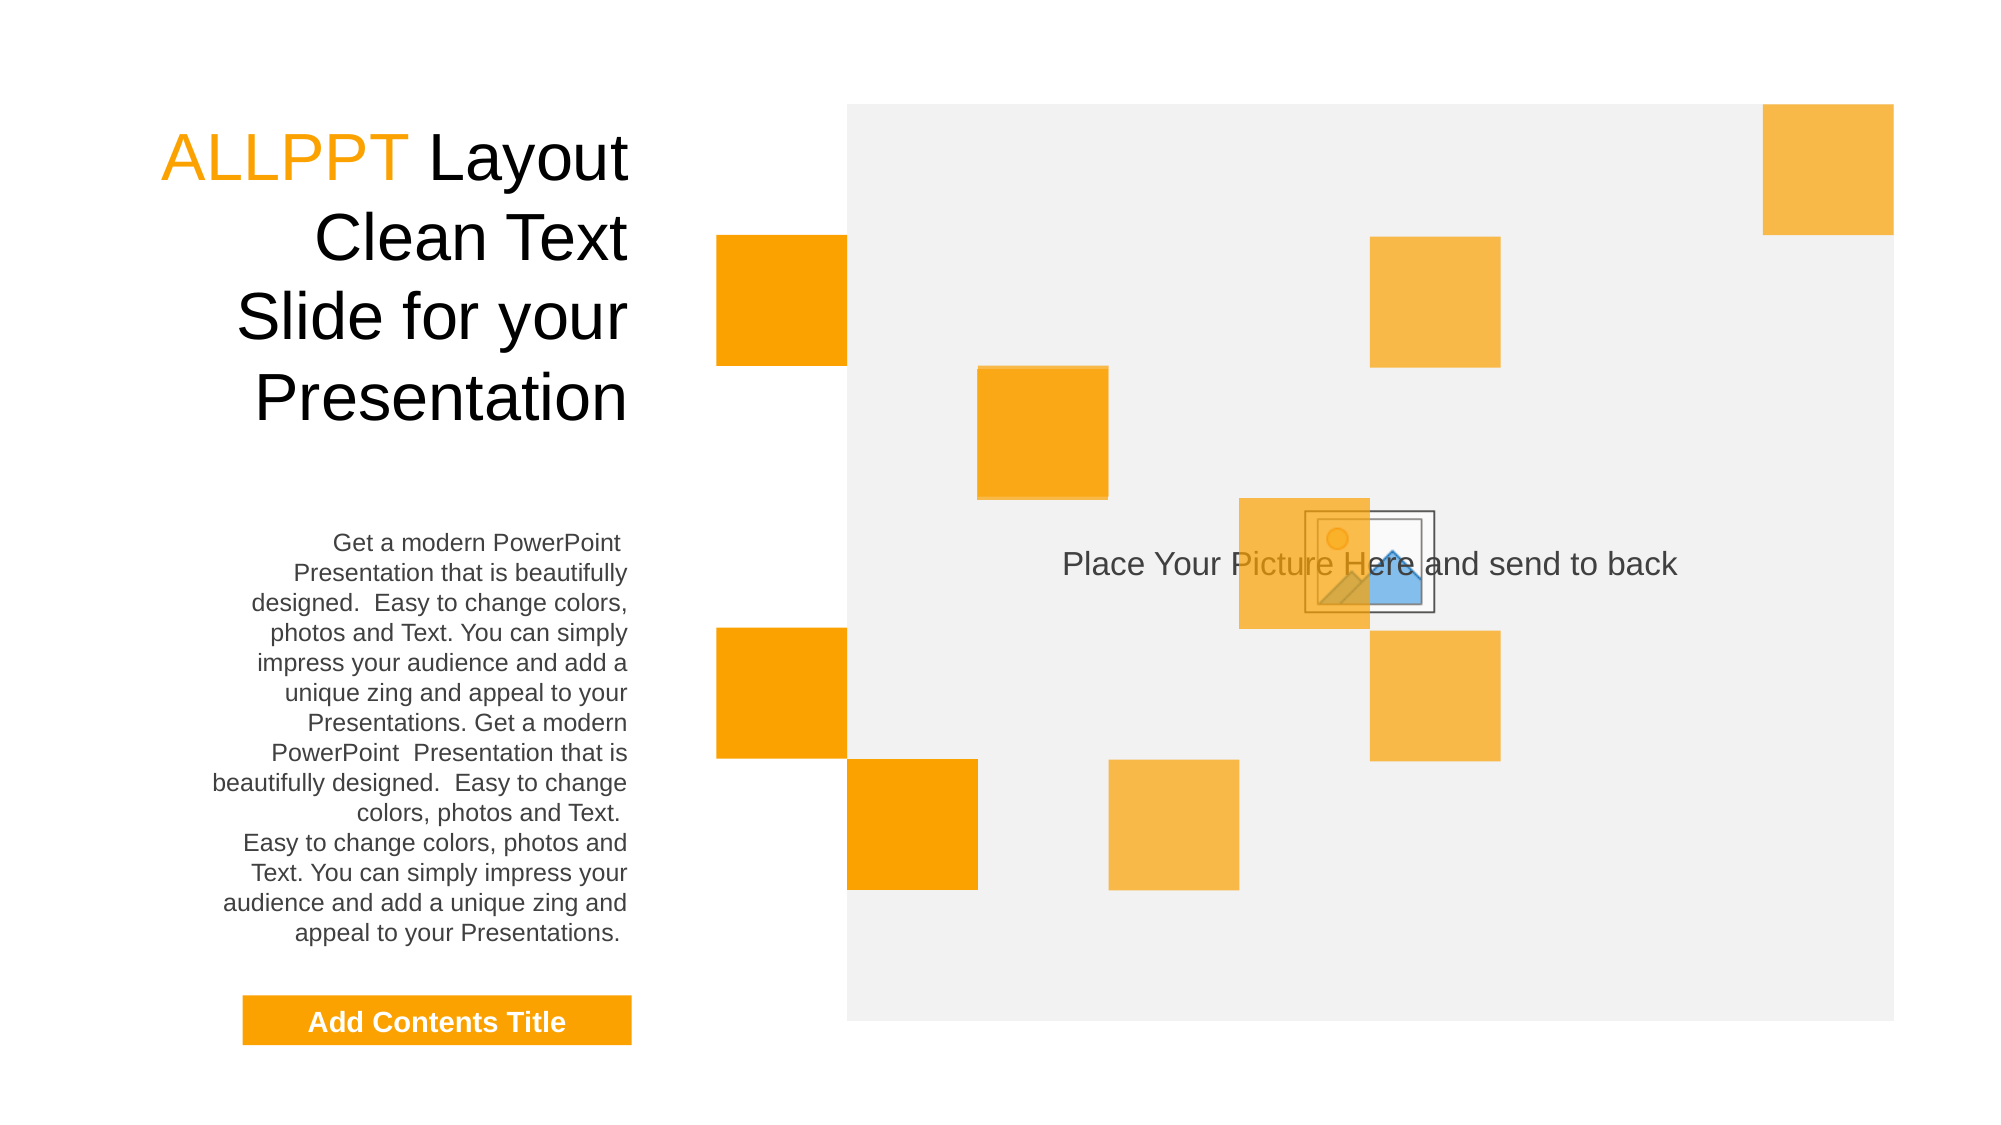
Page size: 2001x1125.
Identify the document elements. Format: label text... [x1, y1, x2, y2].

text_box [715, 627, 847, 760]
picture [847, 104, 1894, 1021]
text_box Add Contents Title [242, 995, 632, 1046]
text_box Get a modern PowerPoint Presentation that is beautifully designed. Easy to change colors, photos and Text. You can simply impress your audience and add a unique zing and appeal to your Presentations. Get a modern PowerPoint Presentation that is beautifully designed. Easy to change colors, photos and Text. Easy to change colors, photos and Text. You can simply impress your audience and add a unique zing and appeal to your Presentations. [170, 519, 644, 954]
text_box ALLPPT Layout Clean Text Slide for your Presentation [135, 106, 644, 441]
text_box [715, 234, 847, 367]
